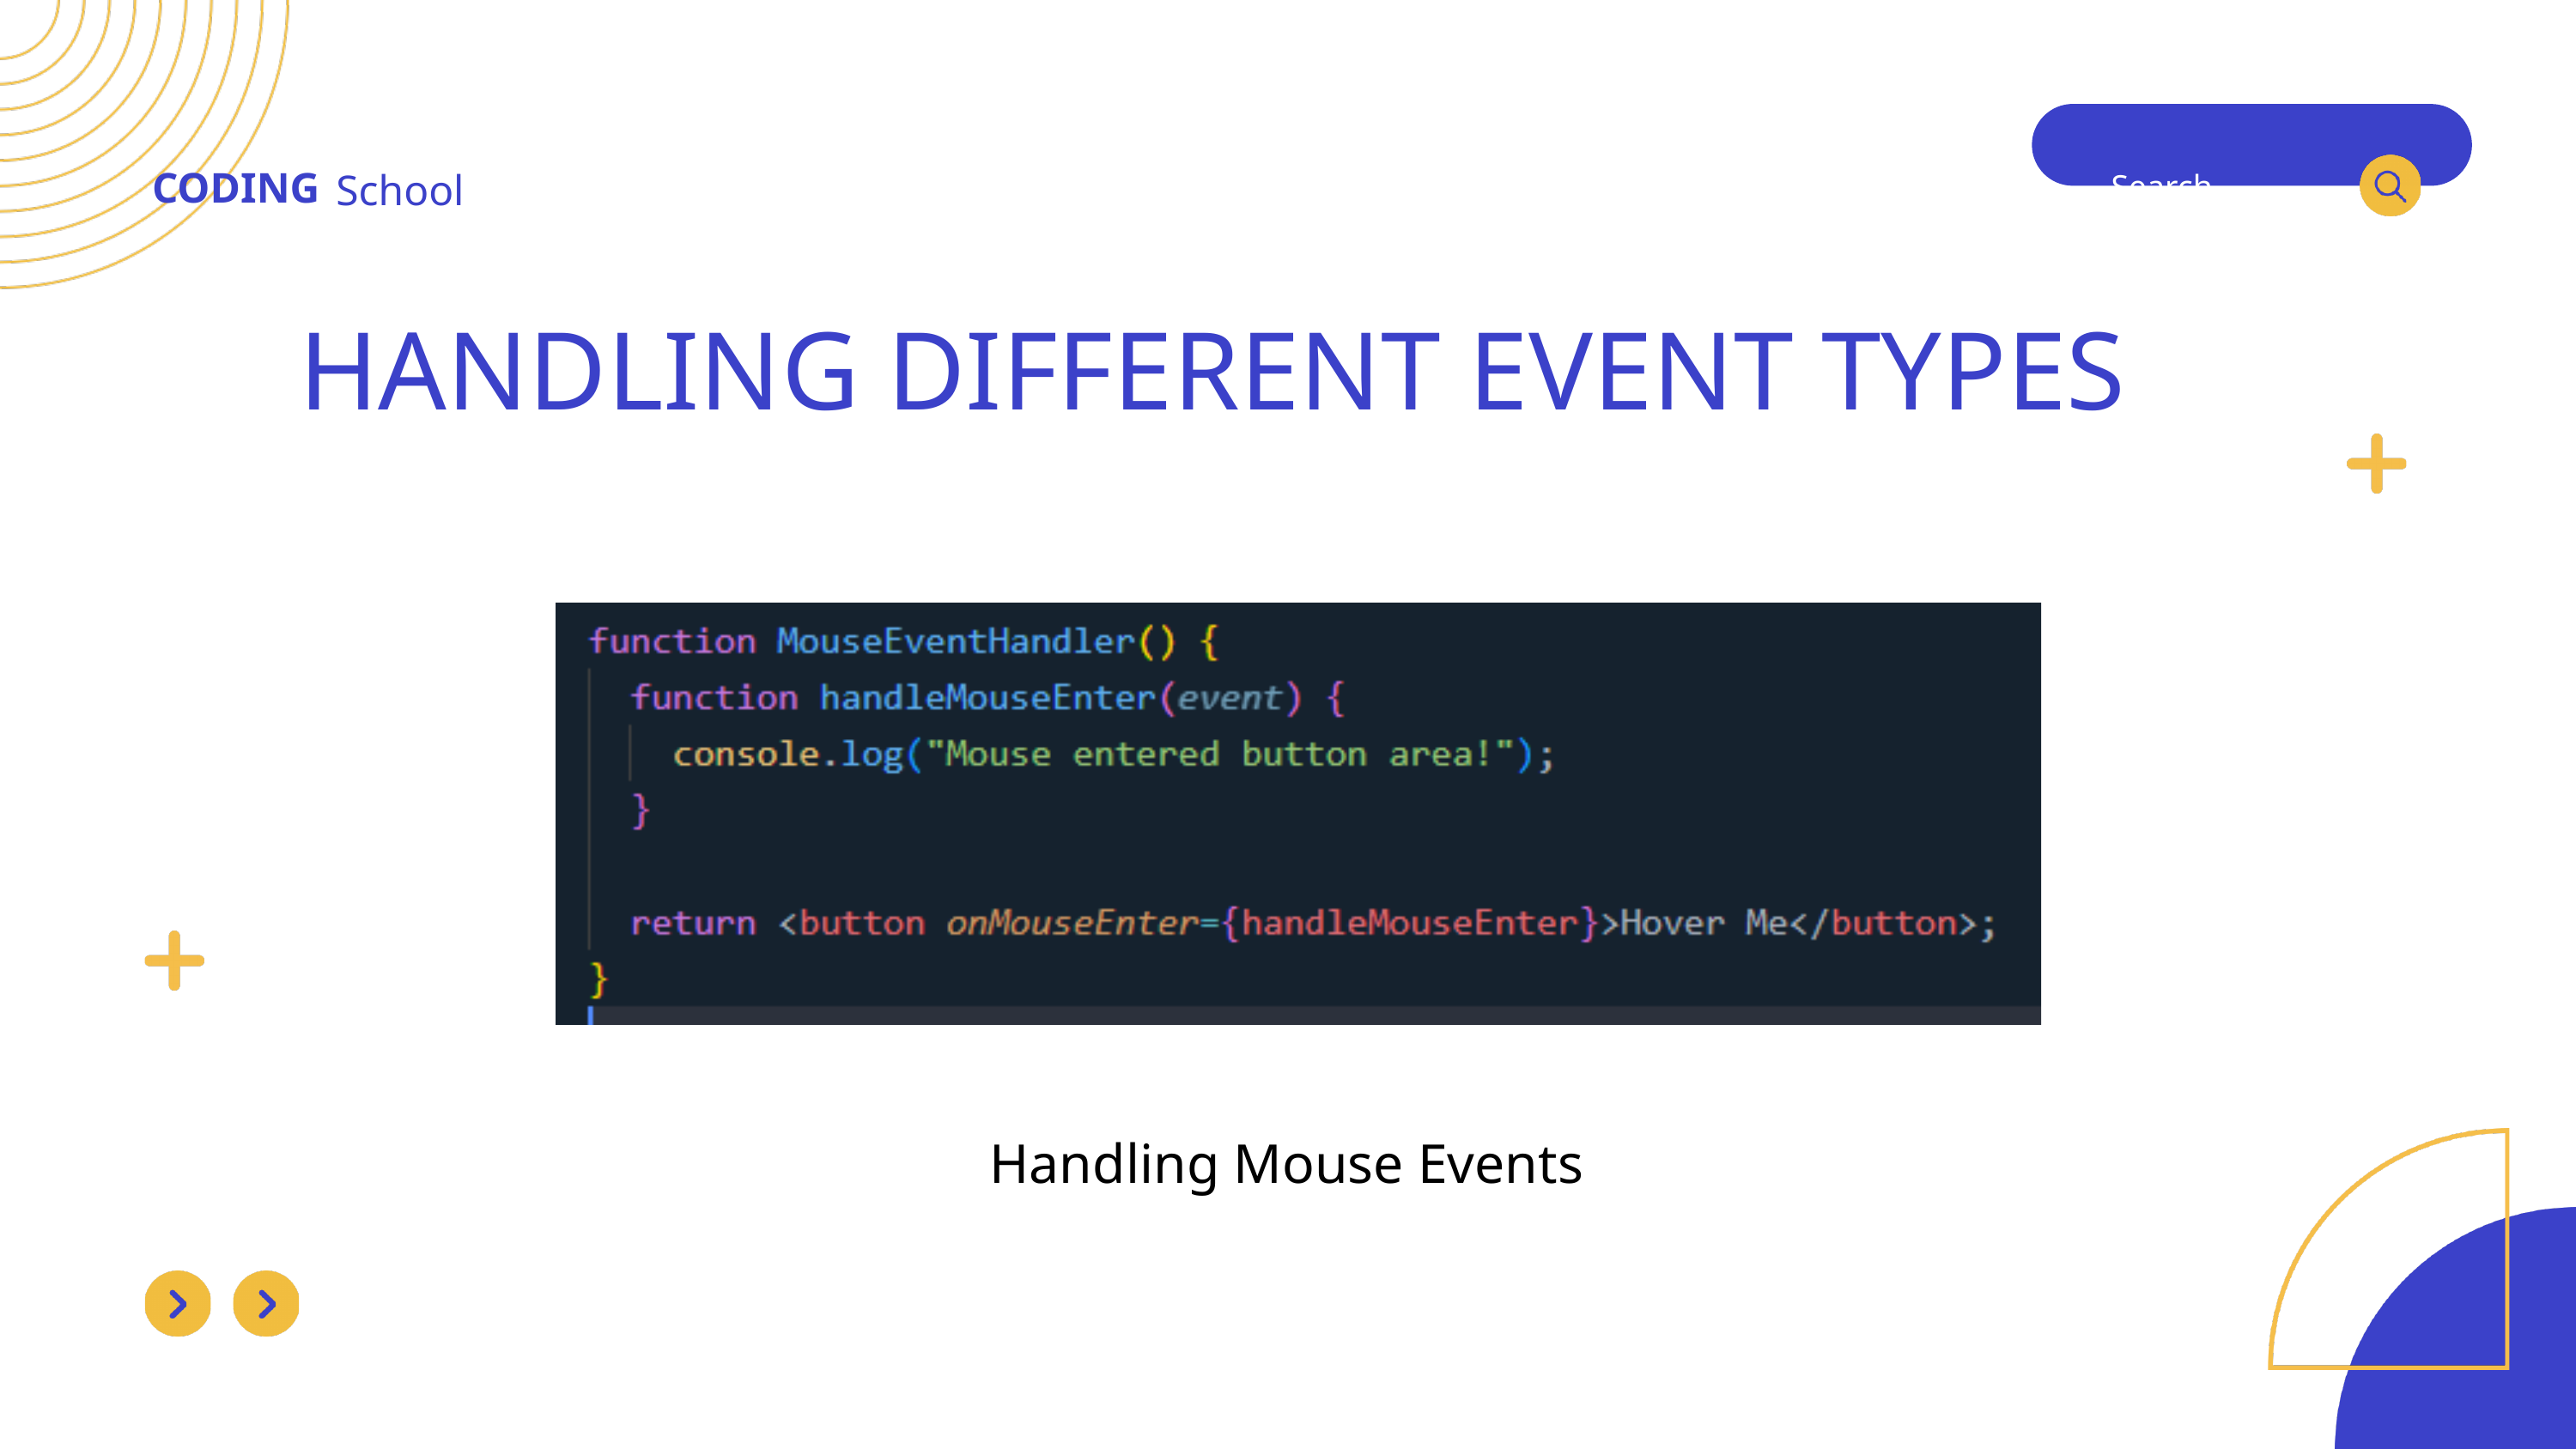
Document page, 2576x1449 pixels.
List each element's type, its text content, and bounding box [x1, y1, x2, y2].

text_box CODING [112, 154, 320, 212]
text_box [2347, 433, 2407, 494]
text_box Search . . . [2111, 166, 2291, 205]
text_box [2268, 1128, 2510, 1370]
text_box HANDLING DIFFERENT EVENT TYPES [299, 313, 2299, 432]
text_box Handling Mouse Events [556, 1130, 2005, 1195]
text_box [2360, 155, 2421, 216]
text_box [258, 1289, 276, 1319]
text_box [556, 603, 2042, 1025]
text_box [2335, 1207, 2576, 1449]
text_box School [336, 156, 525, 215]
text_box [0, 0, 290, 290]
text_box [144, 1270, 211, 1337]
text_box [144, 931, 204, 991]
text_box [169, 1289, 187, 1319]
text_box [233, 1270, 300, 1337]
text_box [2373, 169, 2407, 203]
